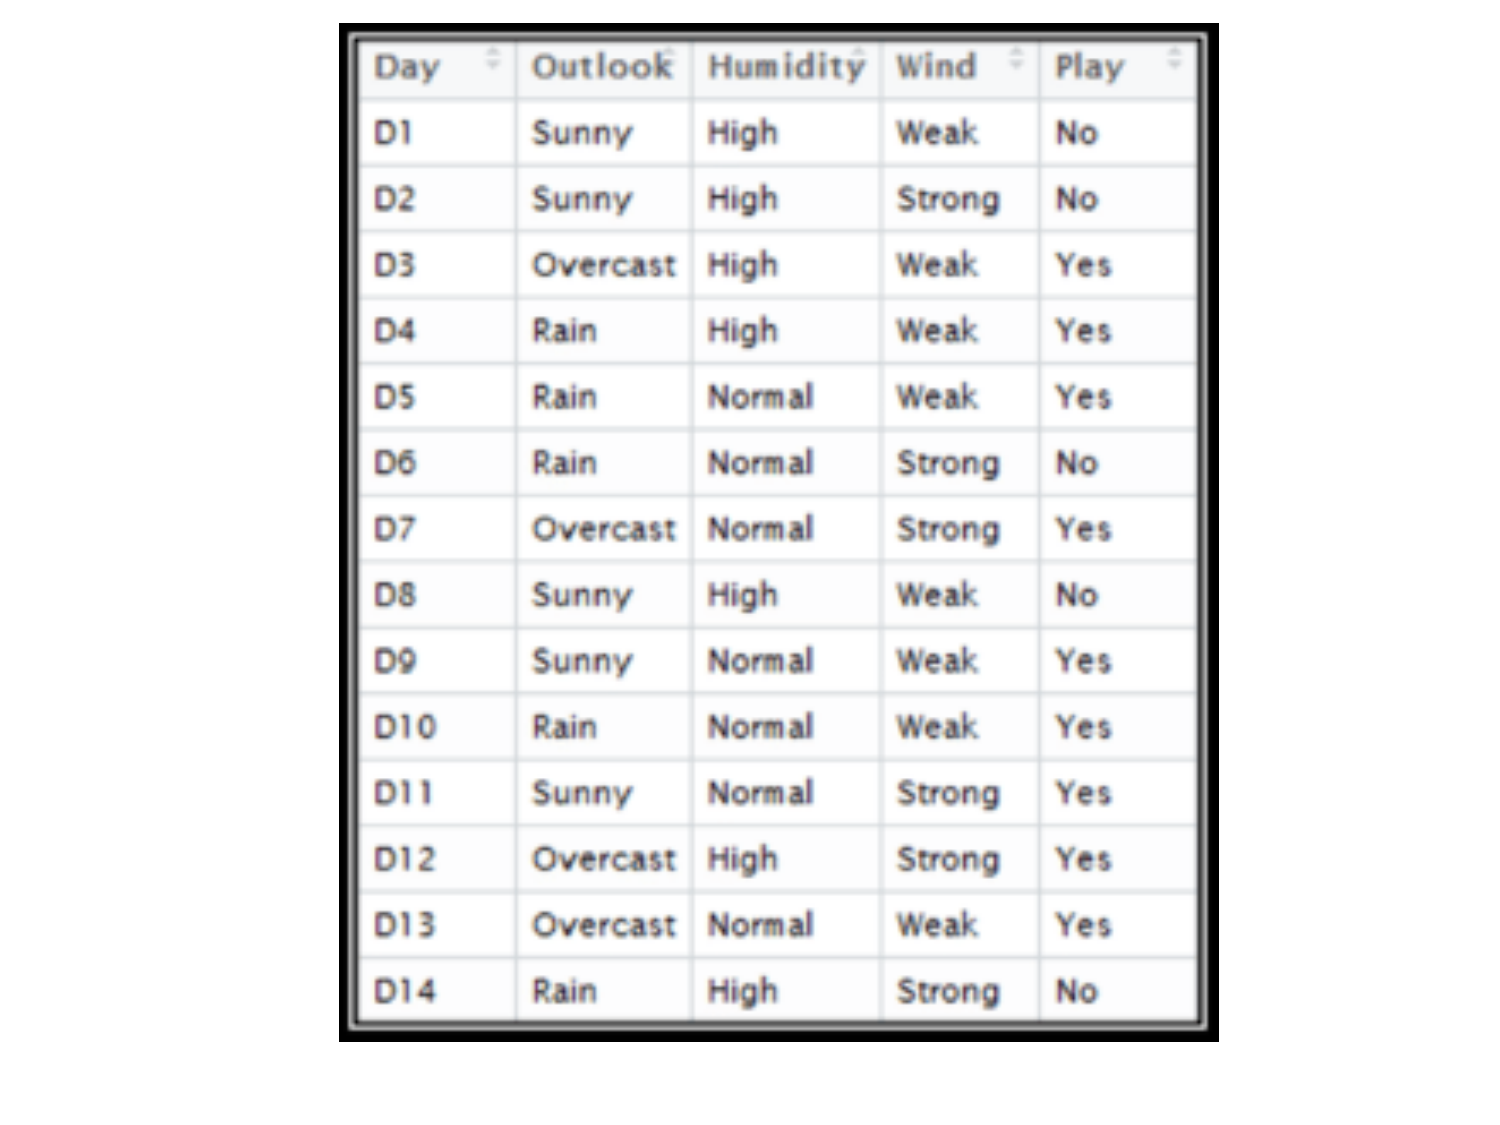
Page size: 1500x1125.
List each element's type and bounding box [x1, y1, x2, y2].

picture [339, 23, 1219, 1042]
